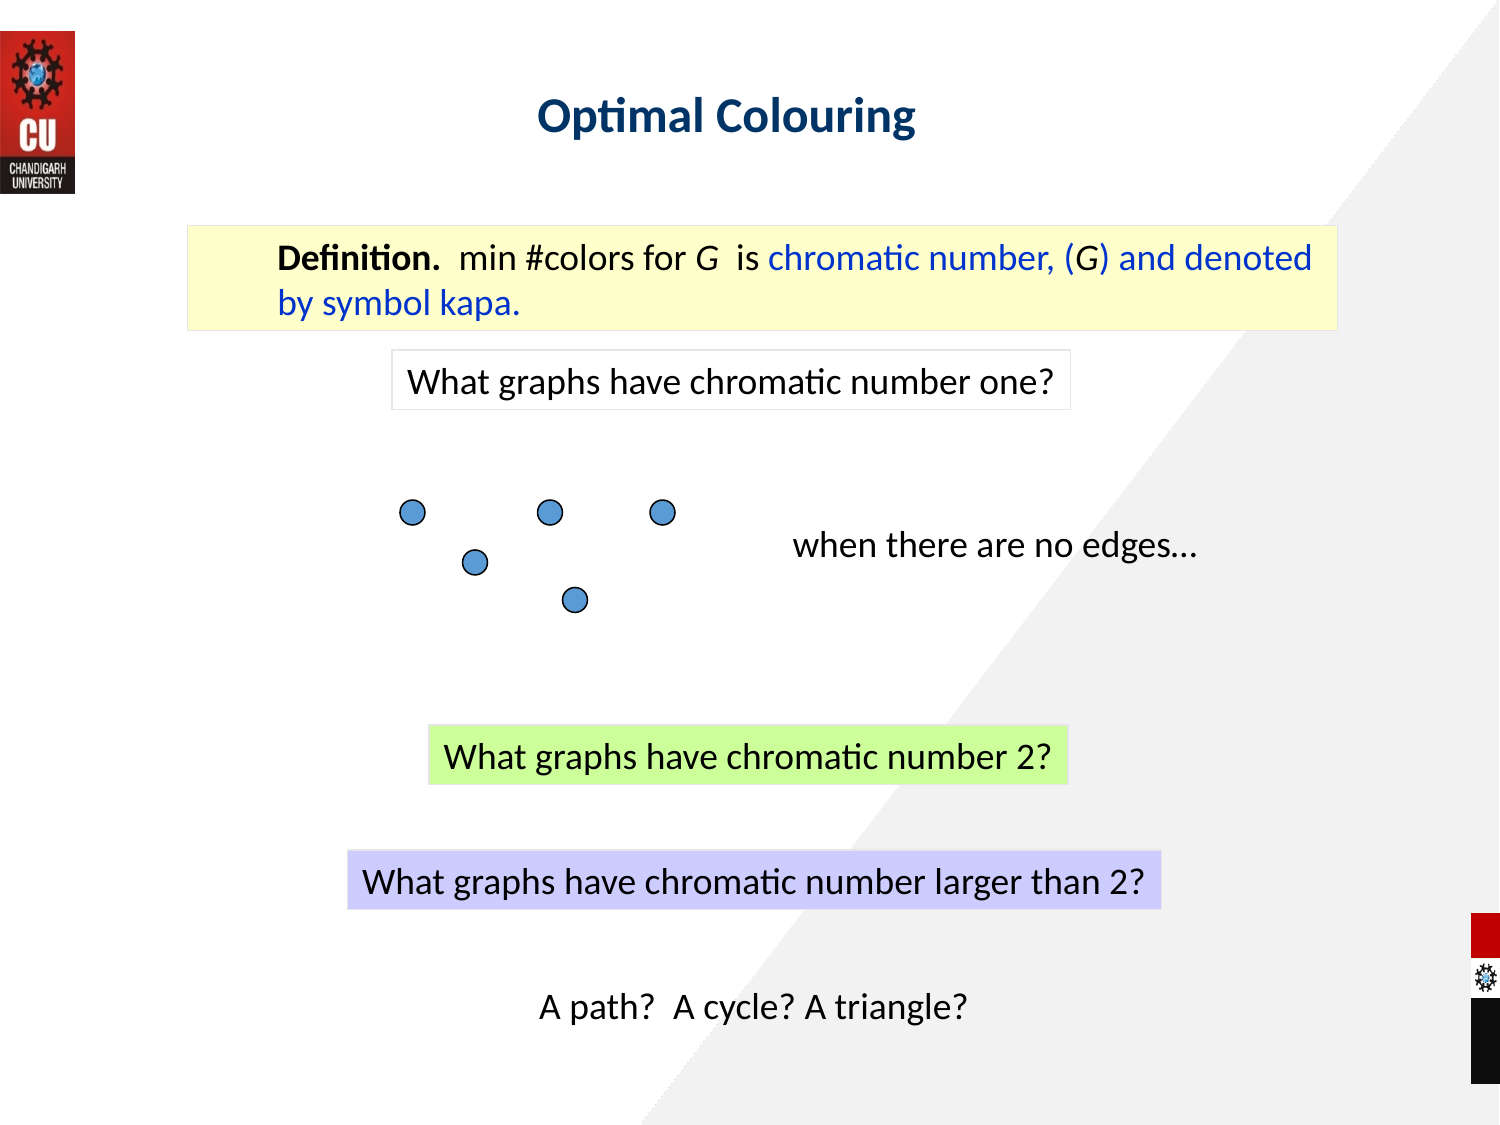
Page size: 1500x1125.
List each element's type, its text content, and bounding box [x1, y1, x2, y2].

text_box Definition. min #colors for G is chromatic number, (G) and denoted by symbol kapa. [187, 225, 1338, 331]
text_box when there are no edges… [777, 512, 1213, 573]
text_box [562, 587, 588, 613]
text_box [462, 549, 488, 575]
text_box [650, 500, 676, 526]
text_box [537, 500, 563, 526]
text_box What graphs have chromatic number one? [392, 349, 1071, 410]
text_box A path? A cycle? A triangle? [524, 974, 985, 1035]
text_box Optimal Colouring [522, 74, 932, 150]
text_box What graphs have chromatic number 2? [428, 724, 1069, 785]
text_box [399, 500, 425, 526]
text_box What graphs have chromatic number larger than 2? [347, 849, 1162, 910]
picture [0, 0, 1500, 1125]
